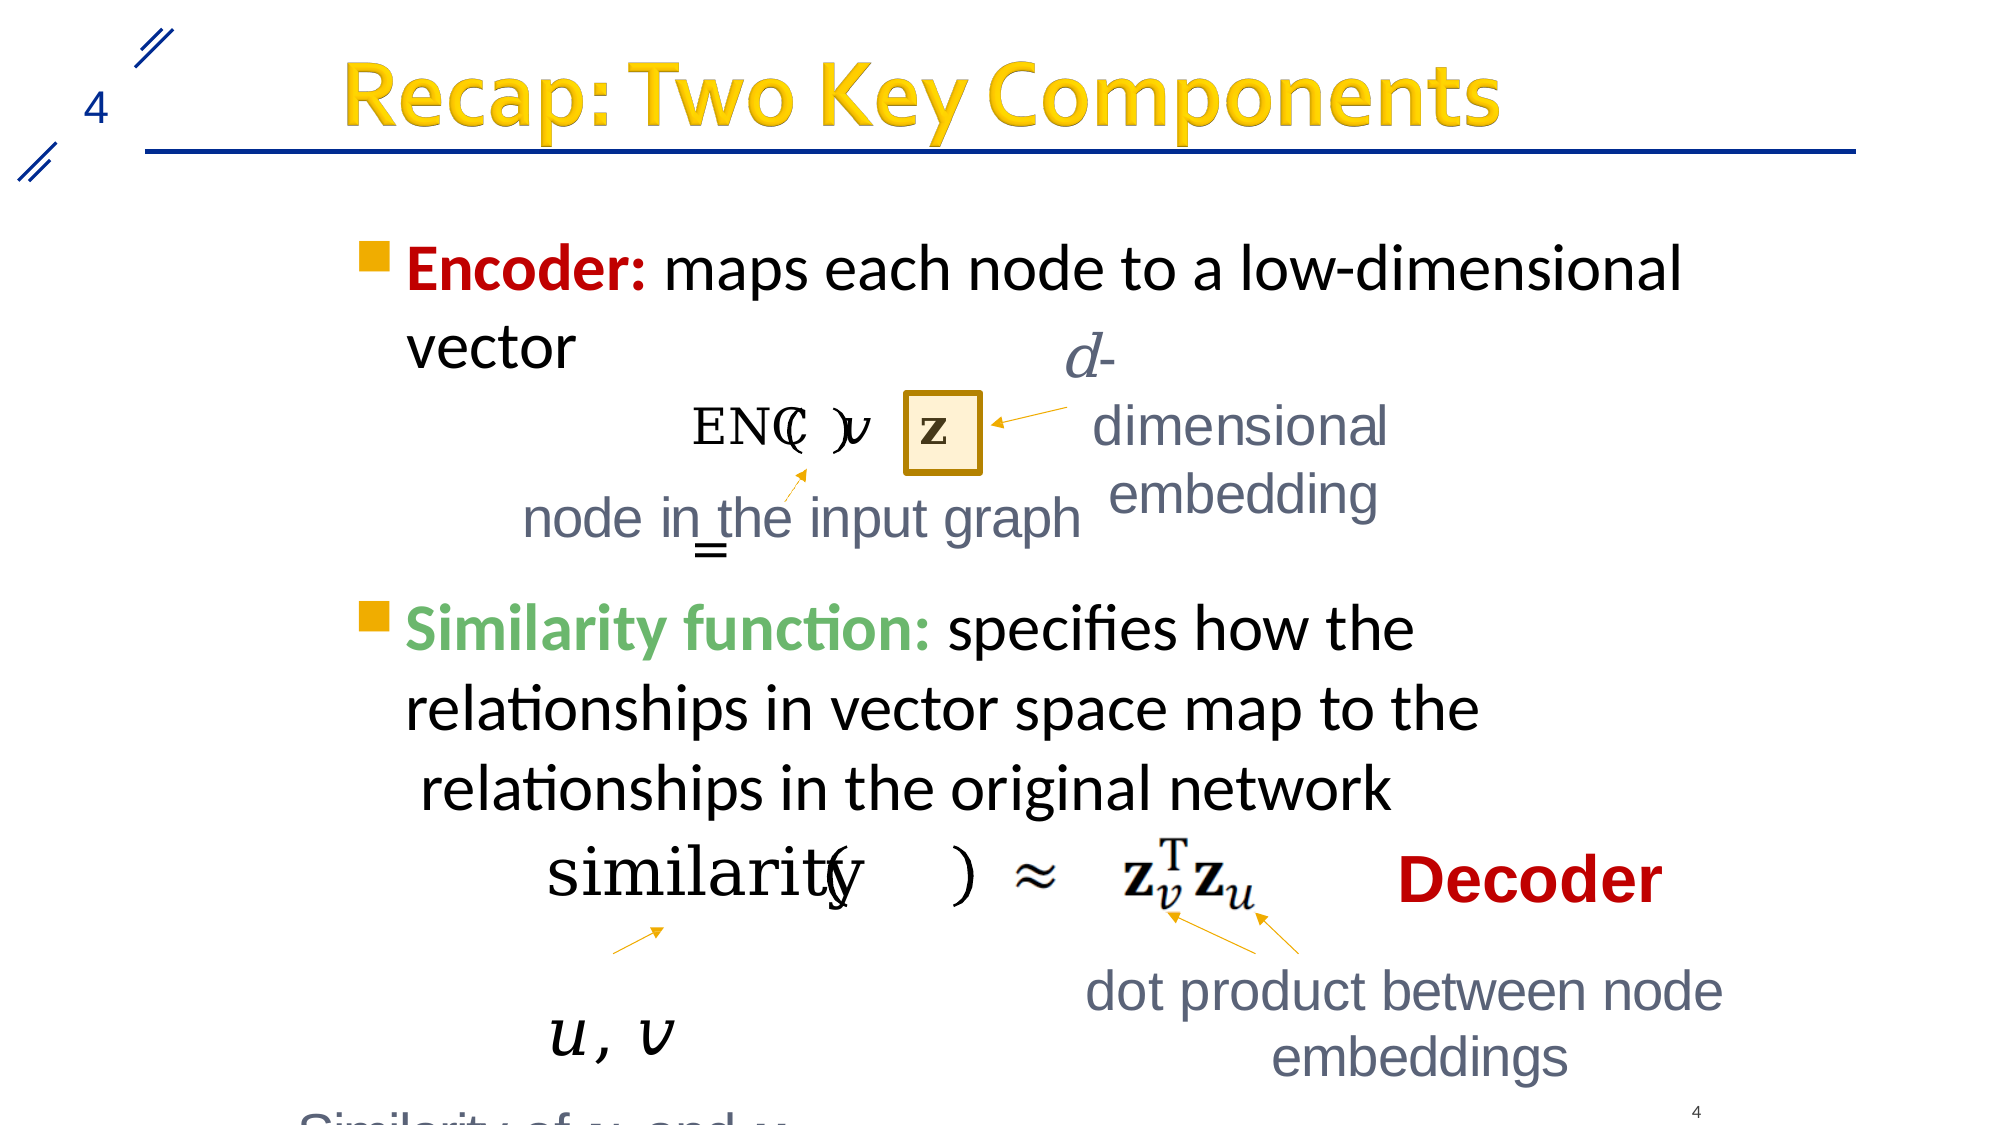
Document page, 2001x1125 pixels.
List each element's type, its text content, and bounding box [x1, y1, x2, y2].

text_box similarity 𝑢, 𝑣 Similarity of 𝑢 and 𝑣 in the original network [295, 795, 953, 1125]
text_box dot product between node embeddings [1083, 950, 1727, 1088]
picture [345, 60, 1500, 148]
text_box [990, 408, 1058, 429]
text_box [1255, 913, 1299, 955]
text_box [1167, 913, 1256, 955]
text_box [953, 845, 974, 908]
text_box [902, 390, 984, 476]
text_box Encoder: maps each node to a low-dimensional [351, 221, 1692, 304]
picture [995, 823, 1294, 913]
text_box Decoder [1394, 833, 1666, 916]
text_box vector [403, 300, 580, 383]
text_box node in the input graph Similarity function: specifies how the relationships in vector space map to the relationships in the original network [351, 450, 1491, 824]
text_box d-dimensional embedding [1058, 316, 1399, 525]
text_box 4 [1685, 1099, 1708, 1123]
text_box ENC 𝑣 = [689, 392, 902, 450]
picture [784, 468, 807, 502]
